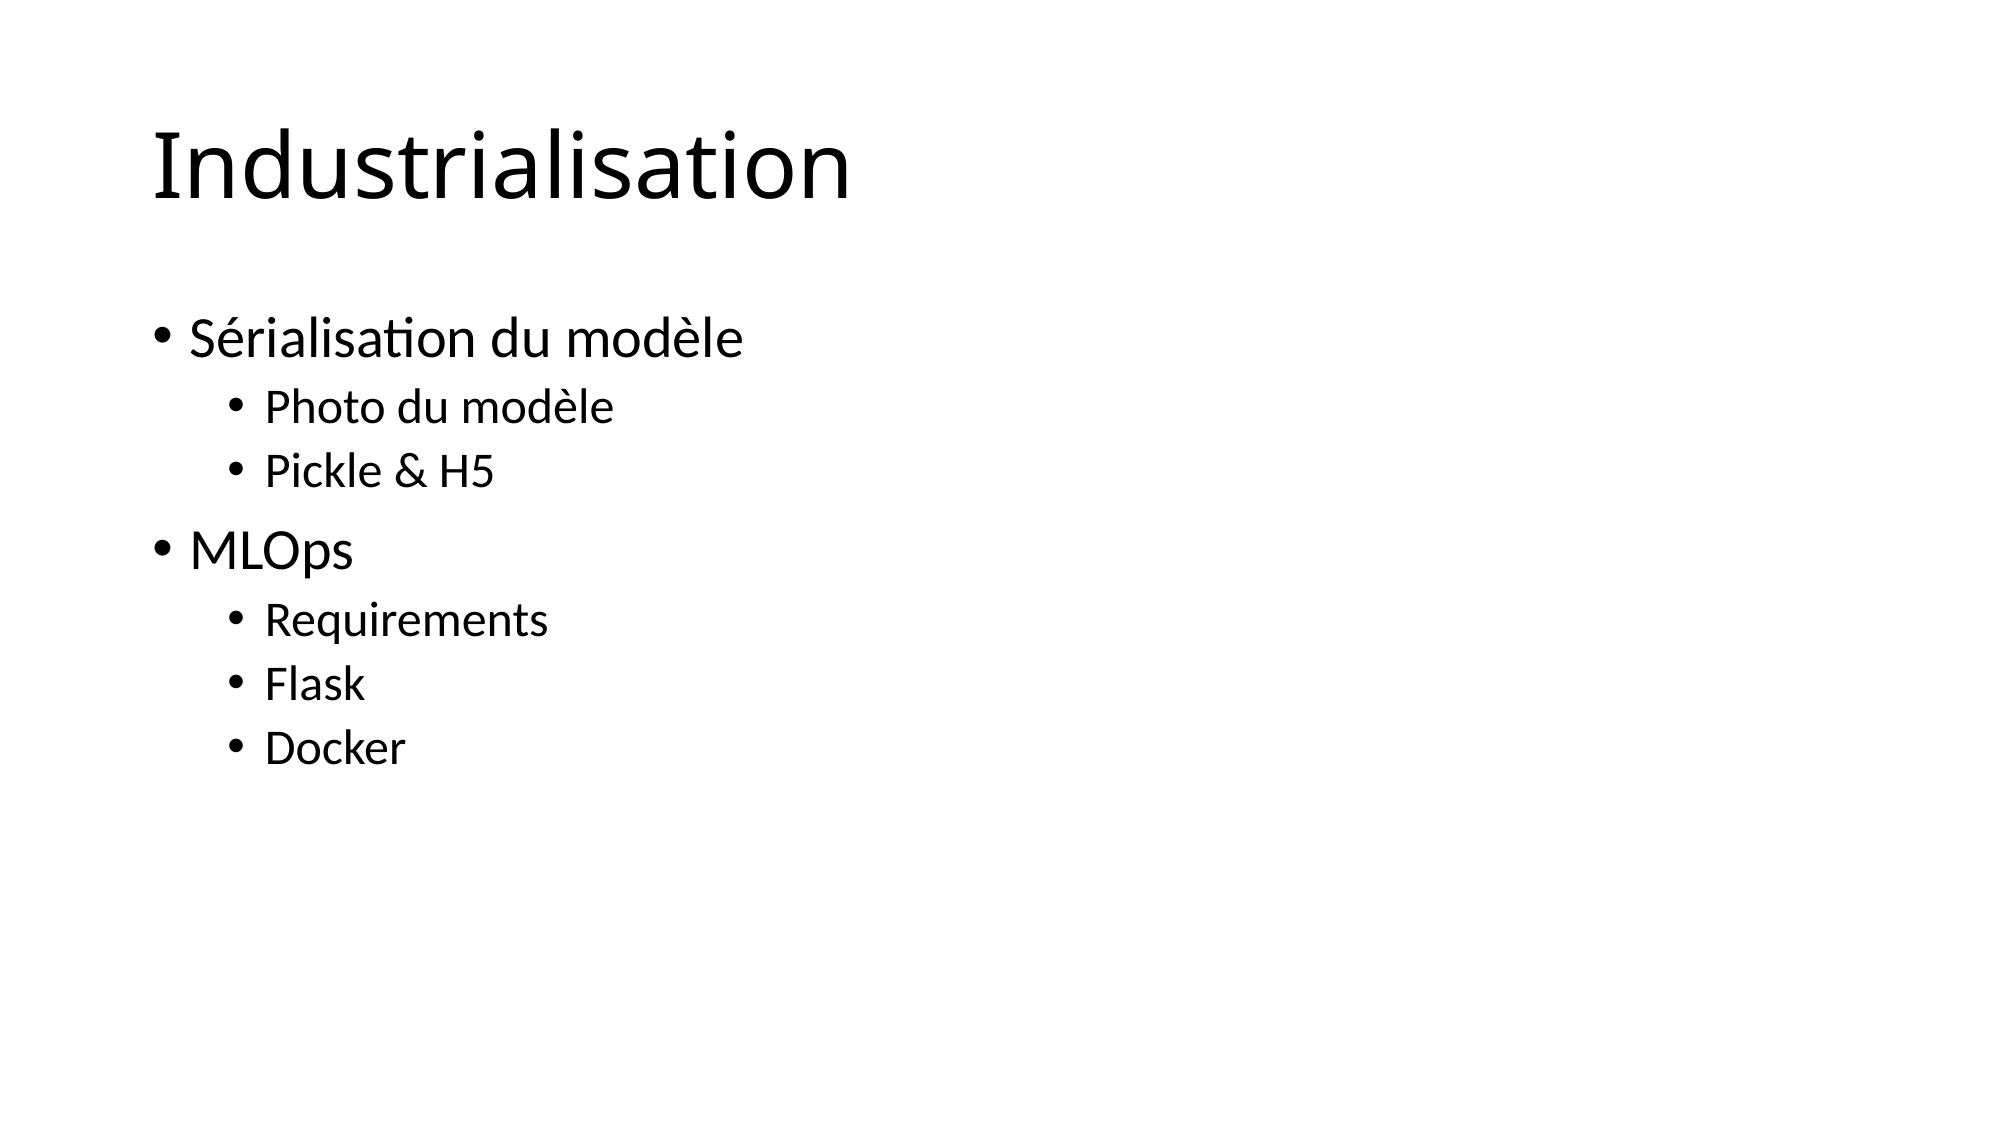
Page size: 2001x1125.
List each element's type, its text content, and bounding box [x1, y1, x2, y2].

title Industrialisation [137, 59, 1863, 278]
list Sérialisation du modèle Photo du modèle Pickle & H5 MLOps Requirements Flask Docker [137, 299, 1863, 1014]
